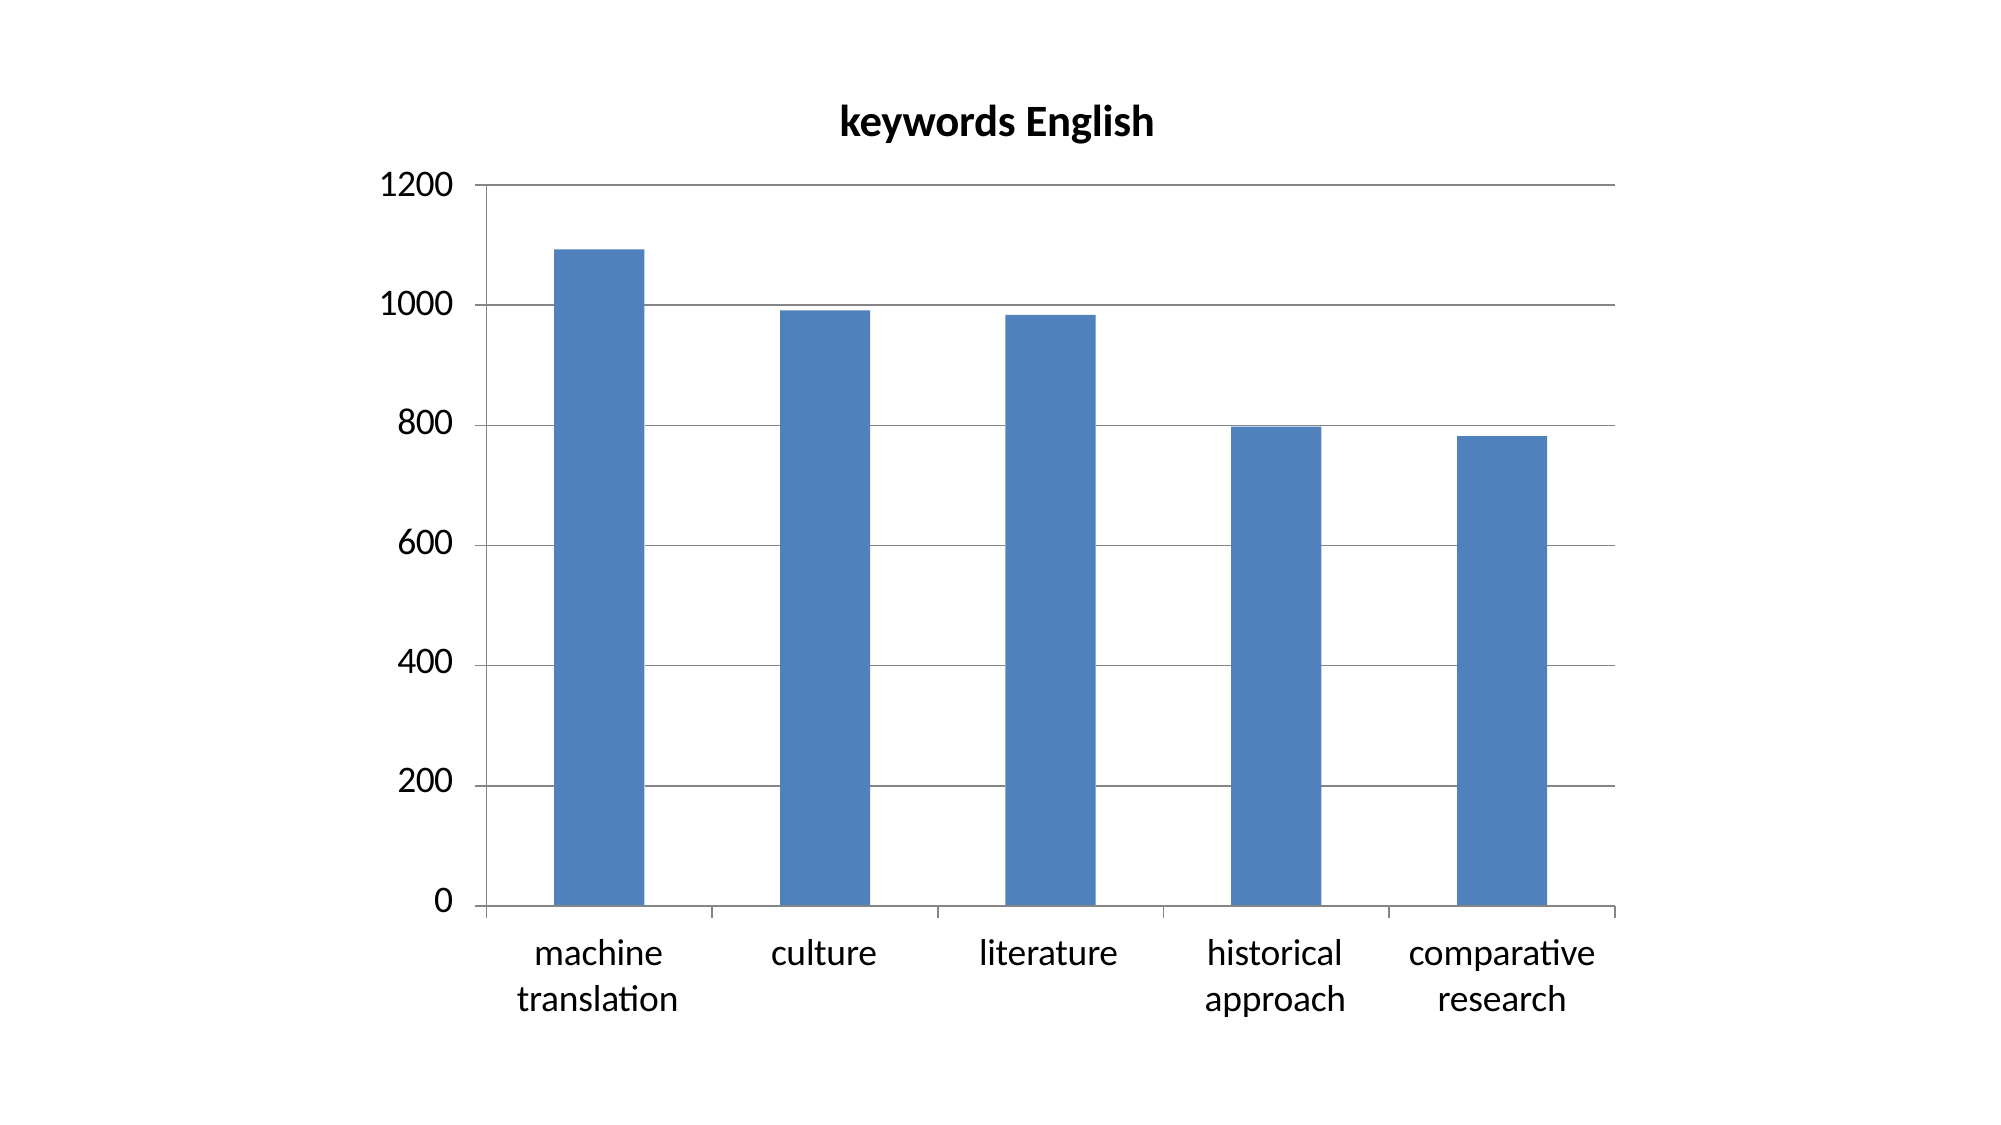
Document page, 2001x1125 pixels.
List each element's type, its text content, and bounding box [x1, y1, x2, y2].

text_box [554, 249, 645, 905]
text_box literature [977, 926, 1125, 974]
title keywords English [837, 89, 1163, 280]
text_box [780, 310, 871, 905]
text_box machine translation [514, 926, 684, 1020]
text_box [1457, 436, 1548, 905]
text_box comparative research [1404, 926, 1600, 1020]
text_box culture [768, 926, 882, 974]
text_box [1231, 426, 1322, 905]
text_box 1200 1000 800 600 400 200 0 [373, 156, 454, 920]
text_box historical approach [1202, 926, 1351, 1020]
text_box [1005, 314, 1096, 905]
